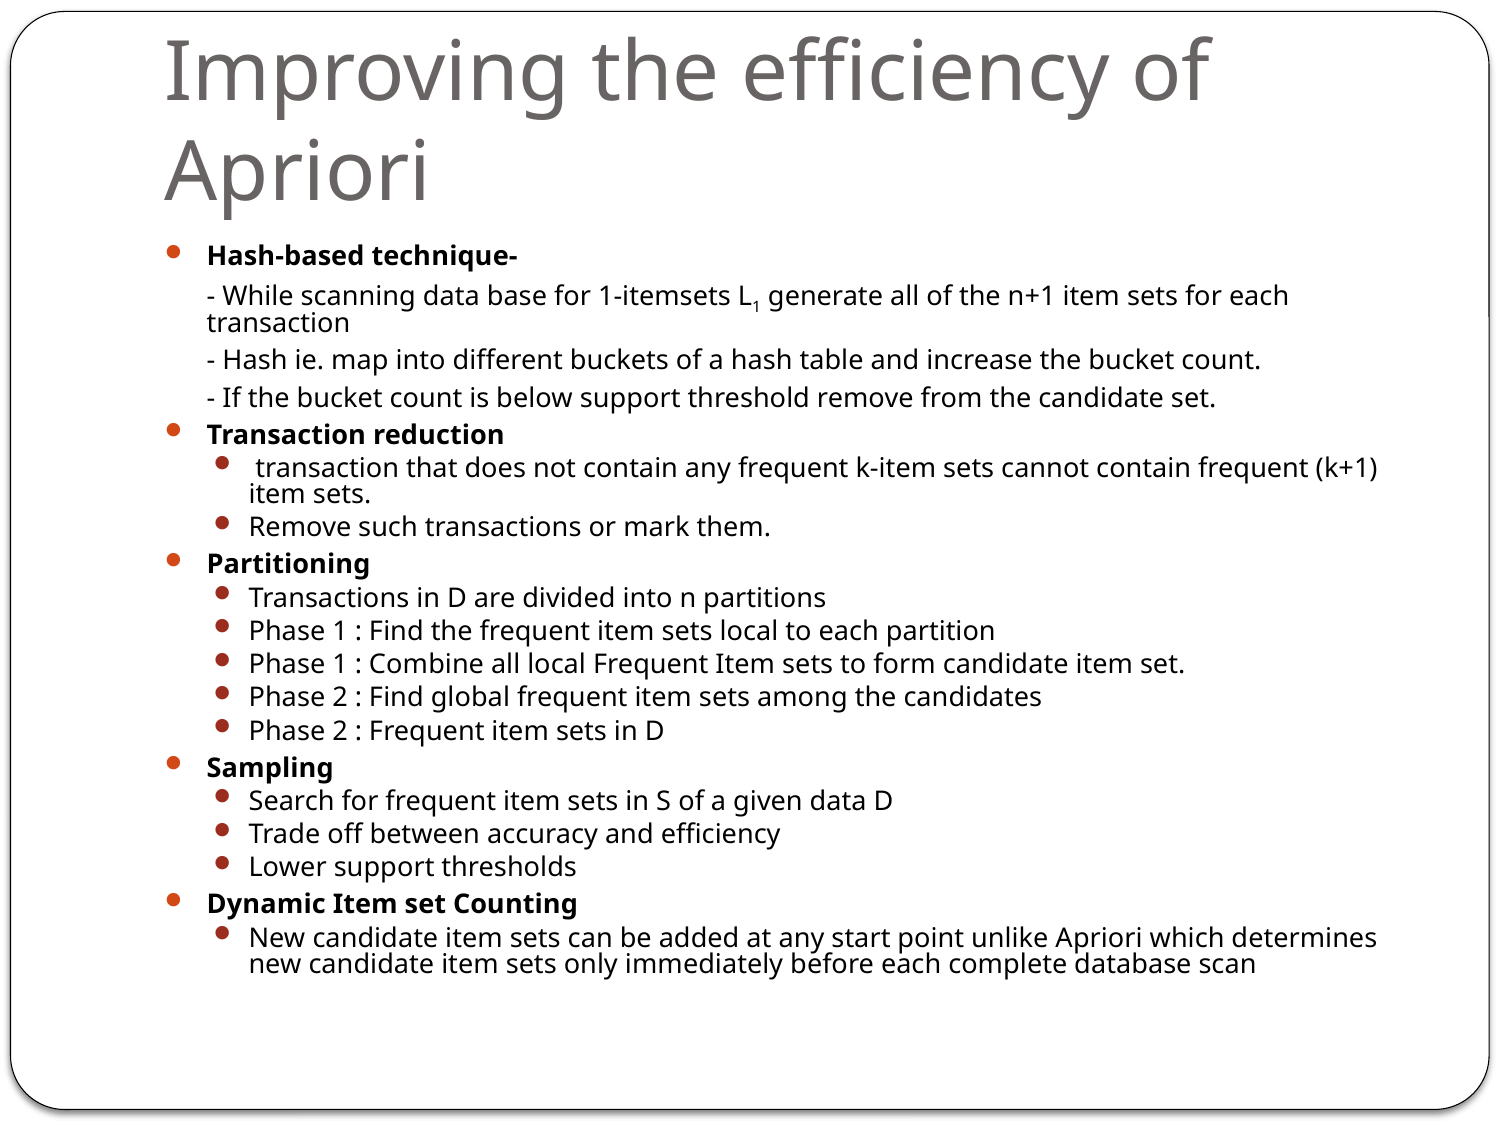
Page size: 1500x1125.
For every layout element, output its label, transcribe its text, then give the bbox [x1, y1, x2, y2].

title Improving the efficiency of Apriori [150, 45, 1425, 233]
list Hash-based technique- - While scanning data base for 1-itemsets L1 generate all of the n+1 item sets for each transaction - Hash ie. map into different buckets of a hash table and increase the bucket count. - If the bucket count is below support threshold remove from the candidate set. Transaction reduction transaction that does not contain any frequent k-item sets cannot contain frequent (k+1) item sets. Remove such transactions or mark them. Partitioning Transactions in D are divided into n partitions Phase 1 : Find the frequent item sets local to each partition Phase 1 : Combine all local Frequent Item sets to form candidate item set. Phase 2 : Find global frequent item sets among the candidates Phase 2 : Frequent item sets in D Sampling Search for frequent item sets in S of a given data D Trade off between accuracy and efficiency Lower support thresholds Dynamic Item set Counting New candidate item sets can be added at any start point unlike Apriori which determines new candidate item sets only immediately before each complete database scan [150, 237, 1425, 988]
